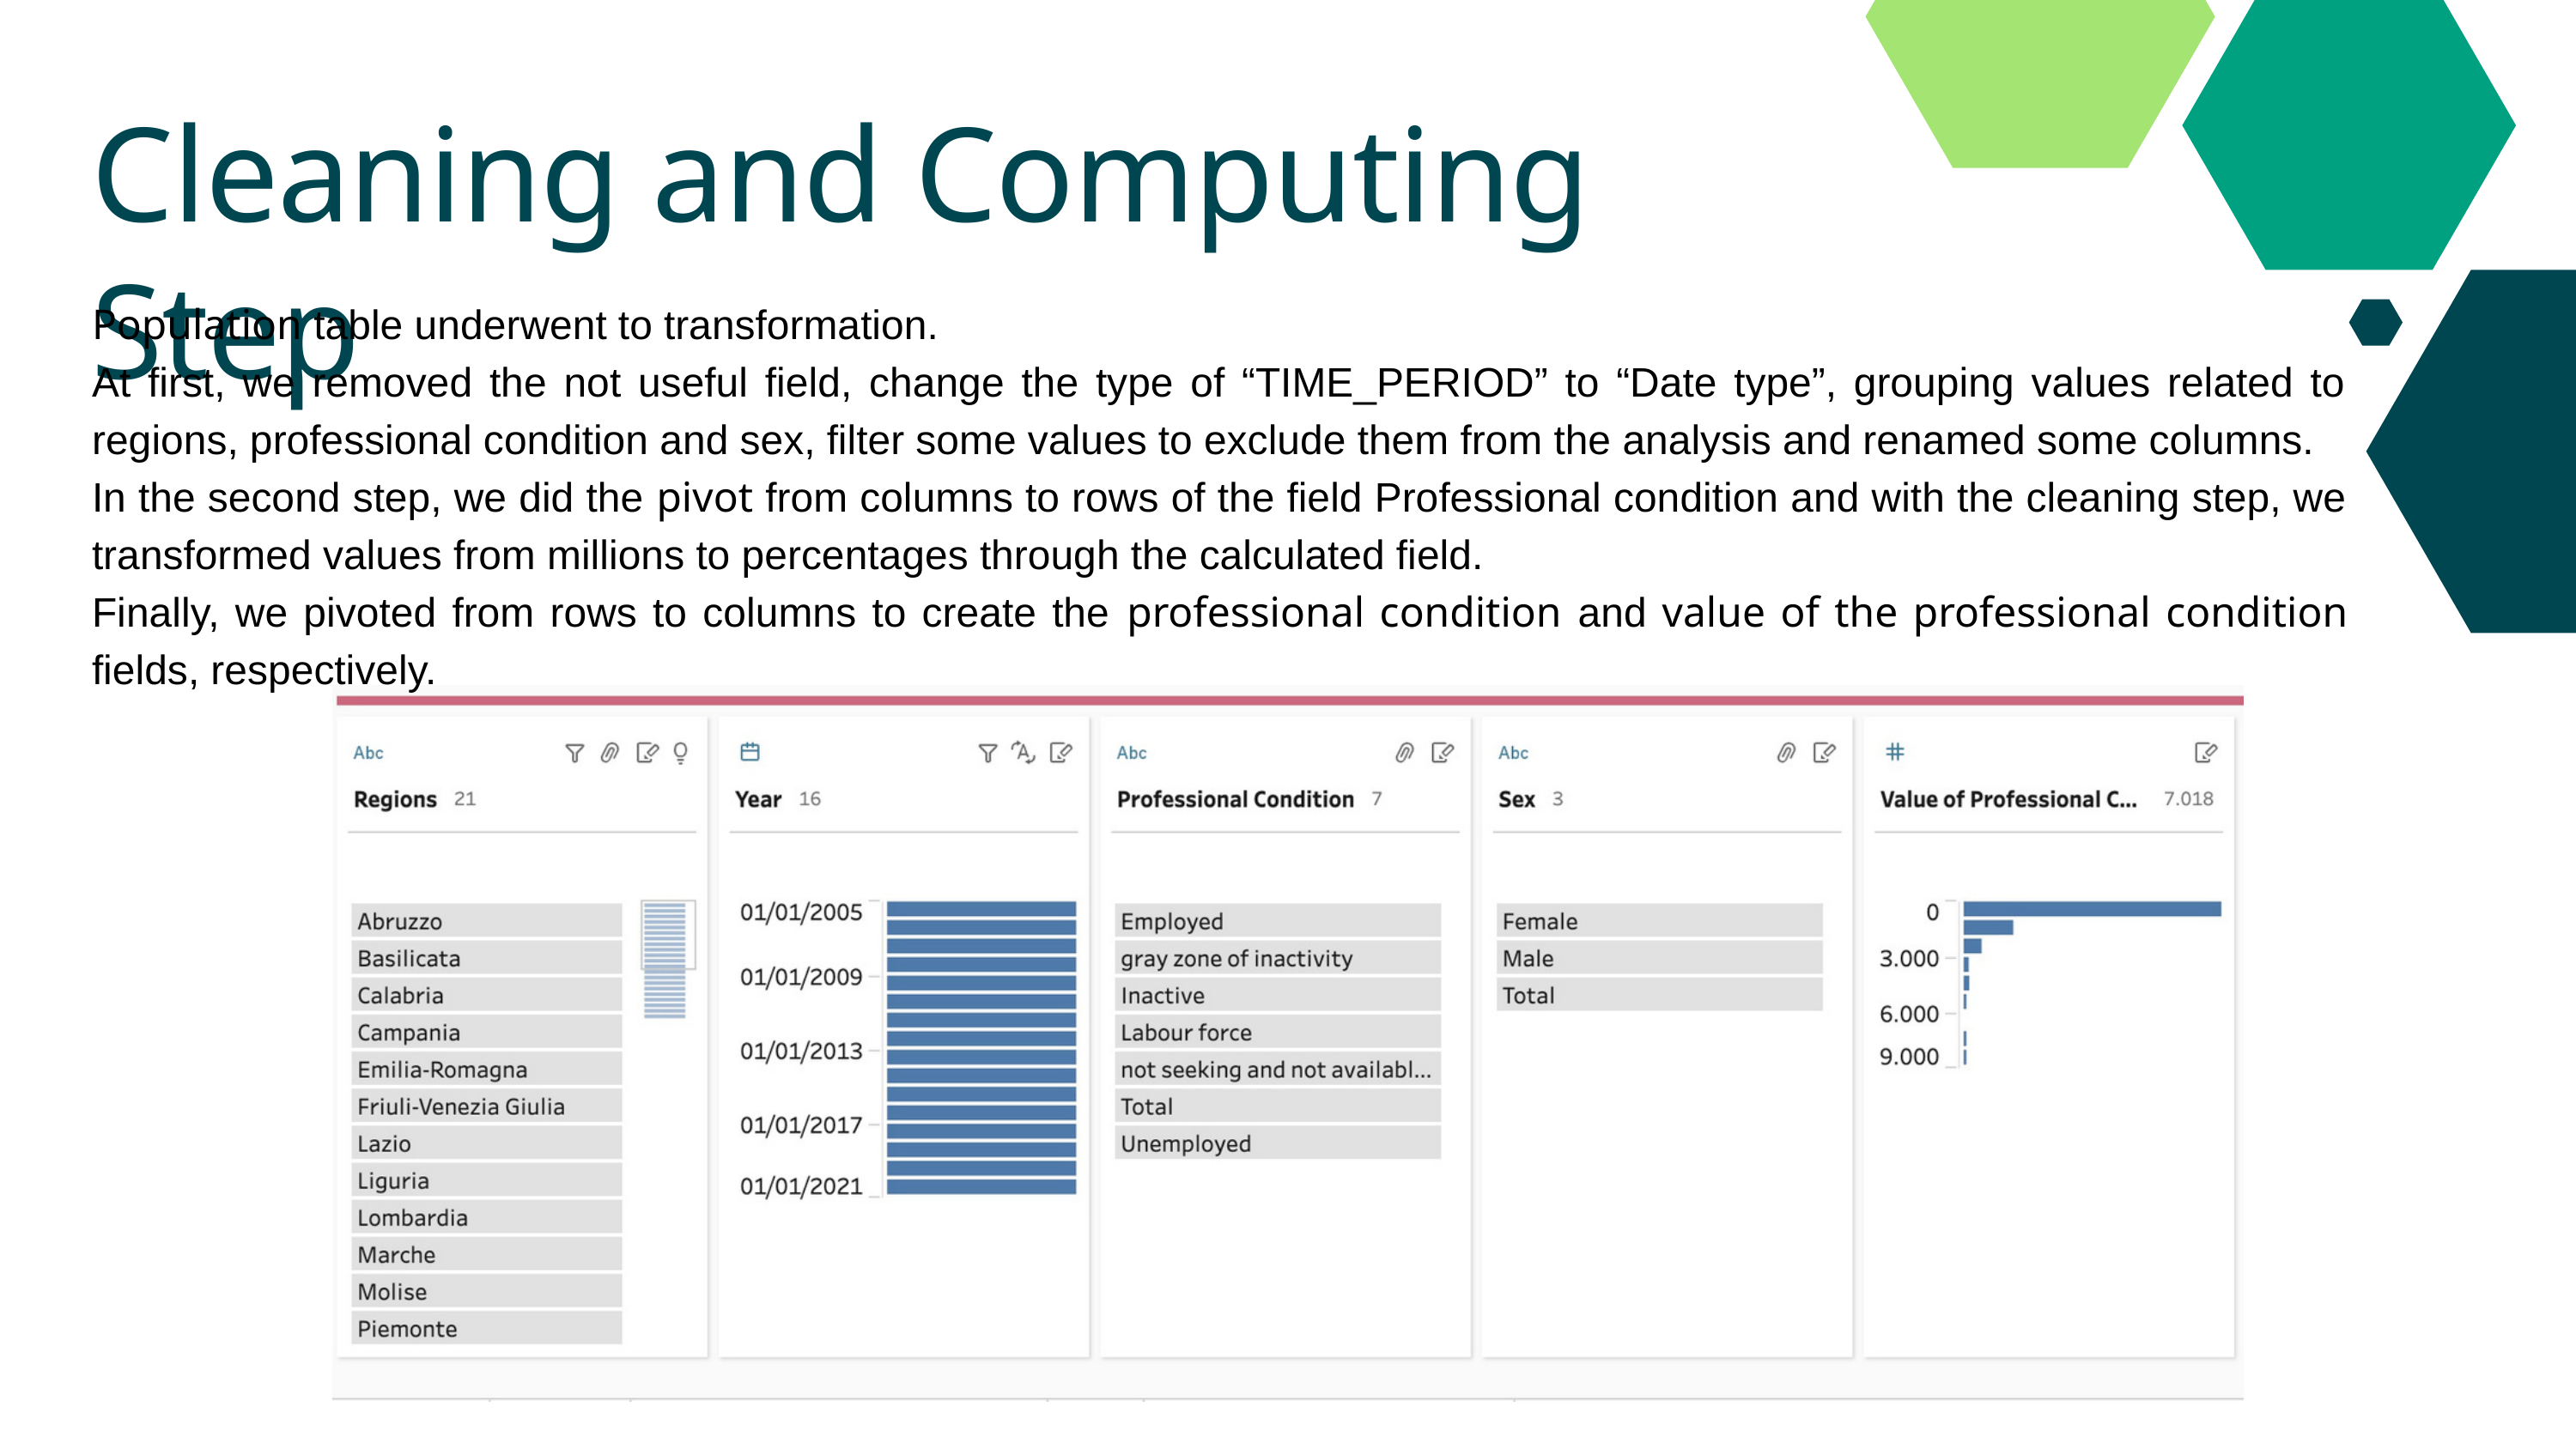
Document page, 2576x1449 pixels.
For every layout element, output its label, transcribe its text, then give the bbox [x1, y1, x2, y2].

text_box [331, 694, 2245, 1403]
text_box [2366, 270, 2576, 634]
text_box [2182, 0, 2517, 270]
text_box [2348, 299, 2361, 346]
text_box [1865, 0, 2215, 168]
text_box Cleaning and Computing Step [91, 91, 1646, 405]
text_box Population table underwent to transformation. At first, we removed the not useful field, change the type of “TIME_PERIOD” to “Date type”, grouping values related to regions, professional condition and sex, filter some values to exclude them from the analysis and renamed some columns. In the second step, we did the pivot from columns to rows of the field Professional condition and with the cleaning step, we transformed values from millions to percentages through the calculated field. Finally, we pivoted from rows to columns to create the professional condition and value of the professional condition fields, respectively. [92, 289, 2349, 694]
